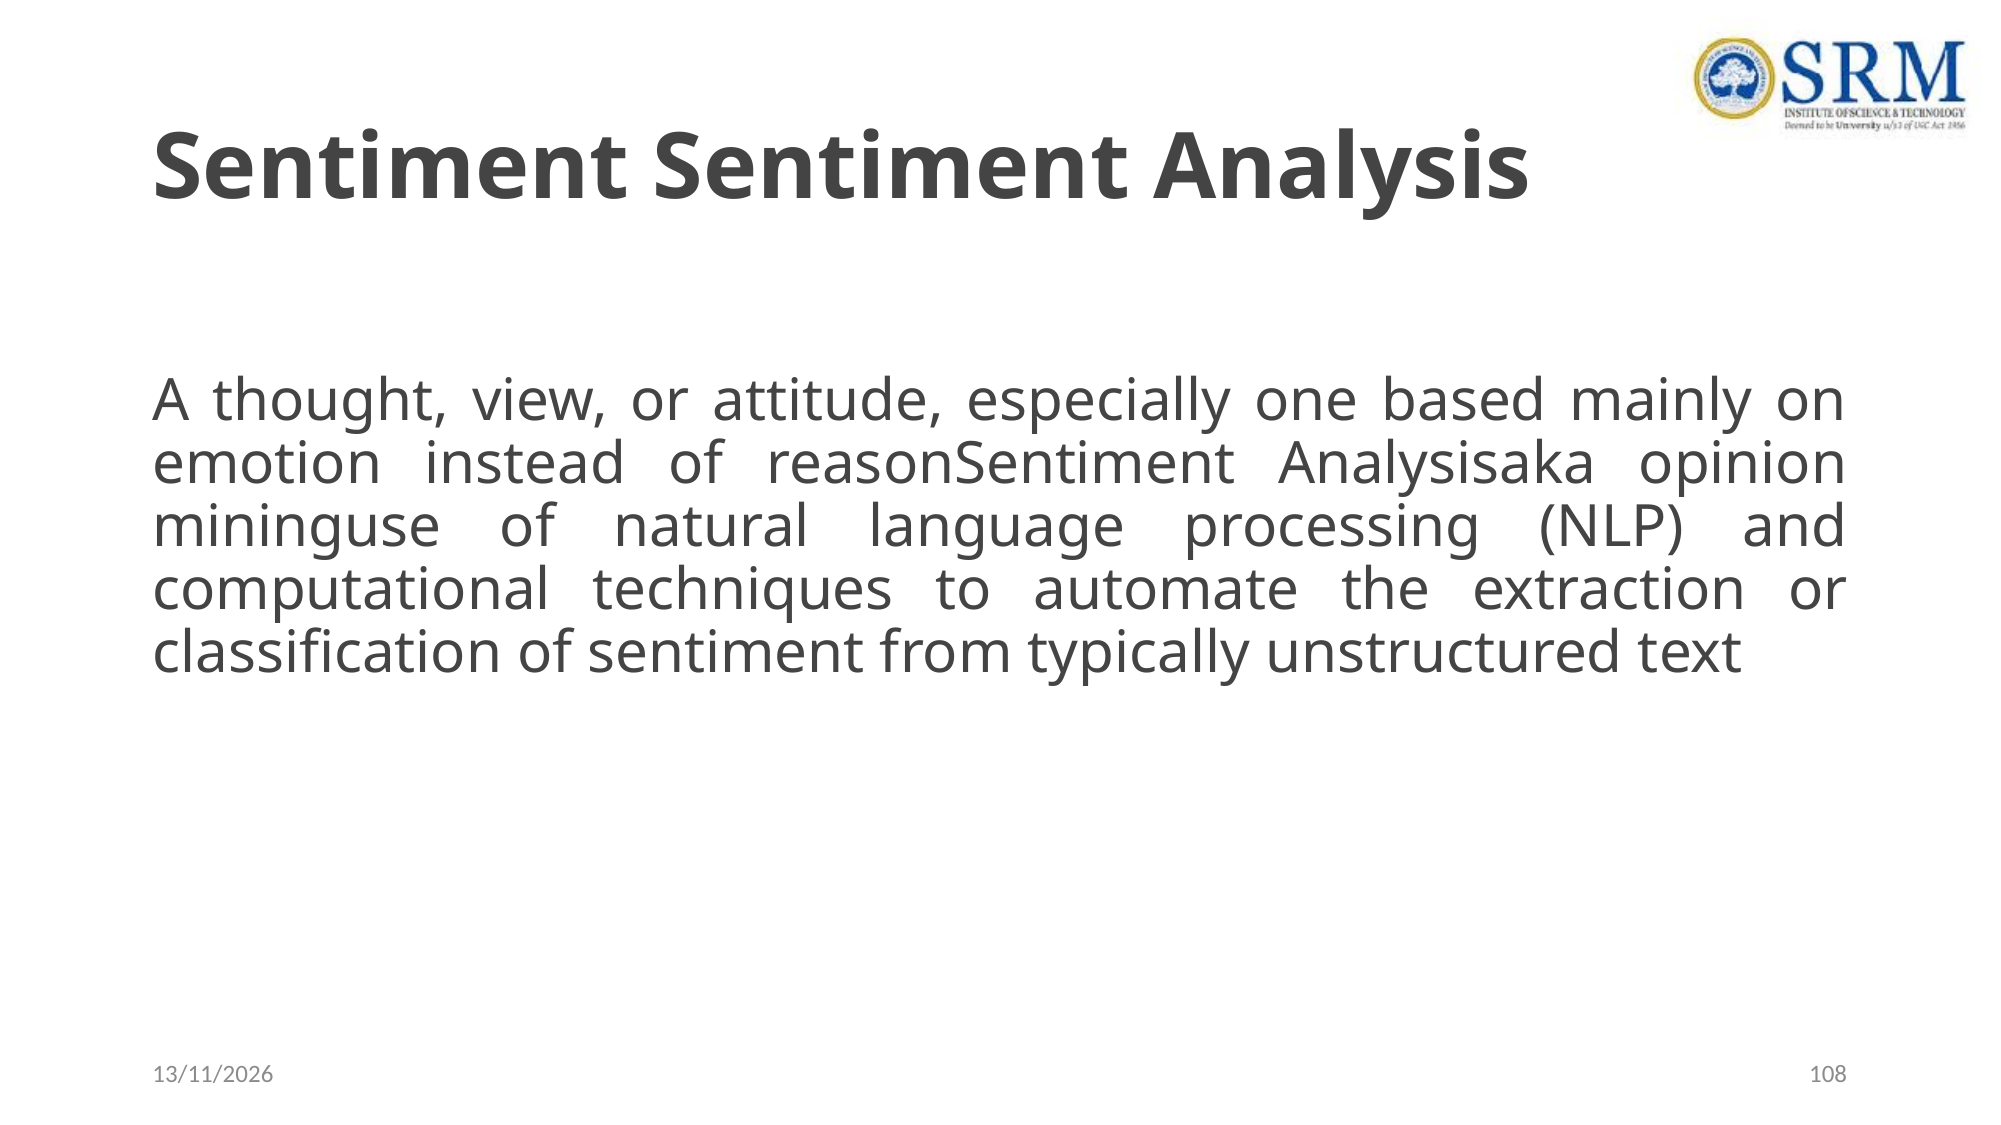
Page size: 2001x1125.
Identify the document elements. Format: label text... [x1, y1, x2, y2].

list A thought, view, or attitude, especially one based mainly on emotion instead of reasonSentiment Analysisaka opinion mininguse of natural language processing (NLP) and computational techniques to automate the extraction or classification of sentiment from typically unstructured text [137, 299, 1863, 1014]
slide_number 108 [1412, 1042, 1863, 1103]
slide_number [137, 1042, 588, 1103]
title Sentiment Sentiment Analysis [137, 59, 1863, 278]
picture [1673, 15, 2000, 149]
